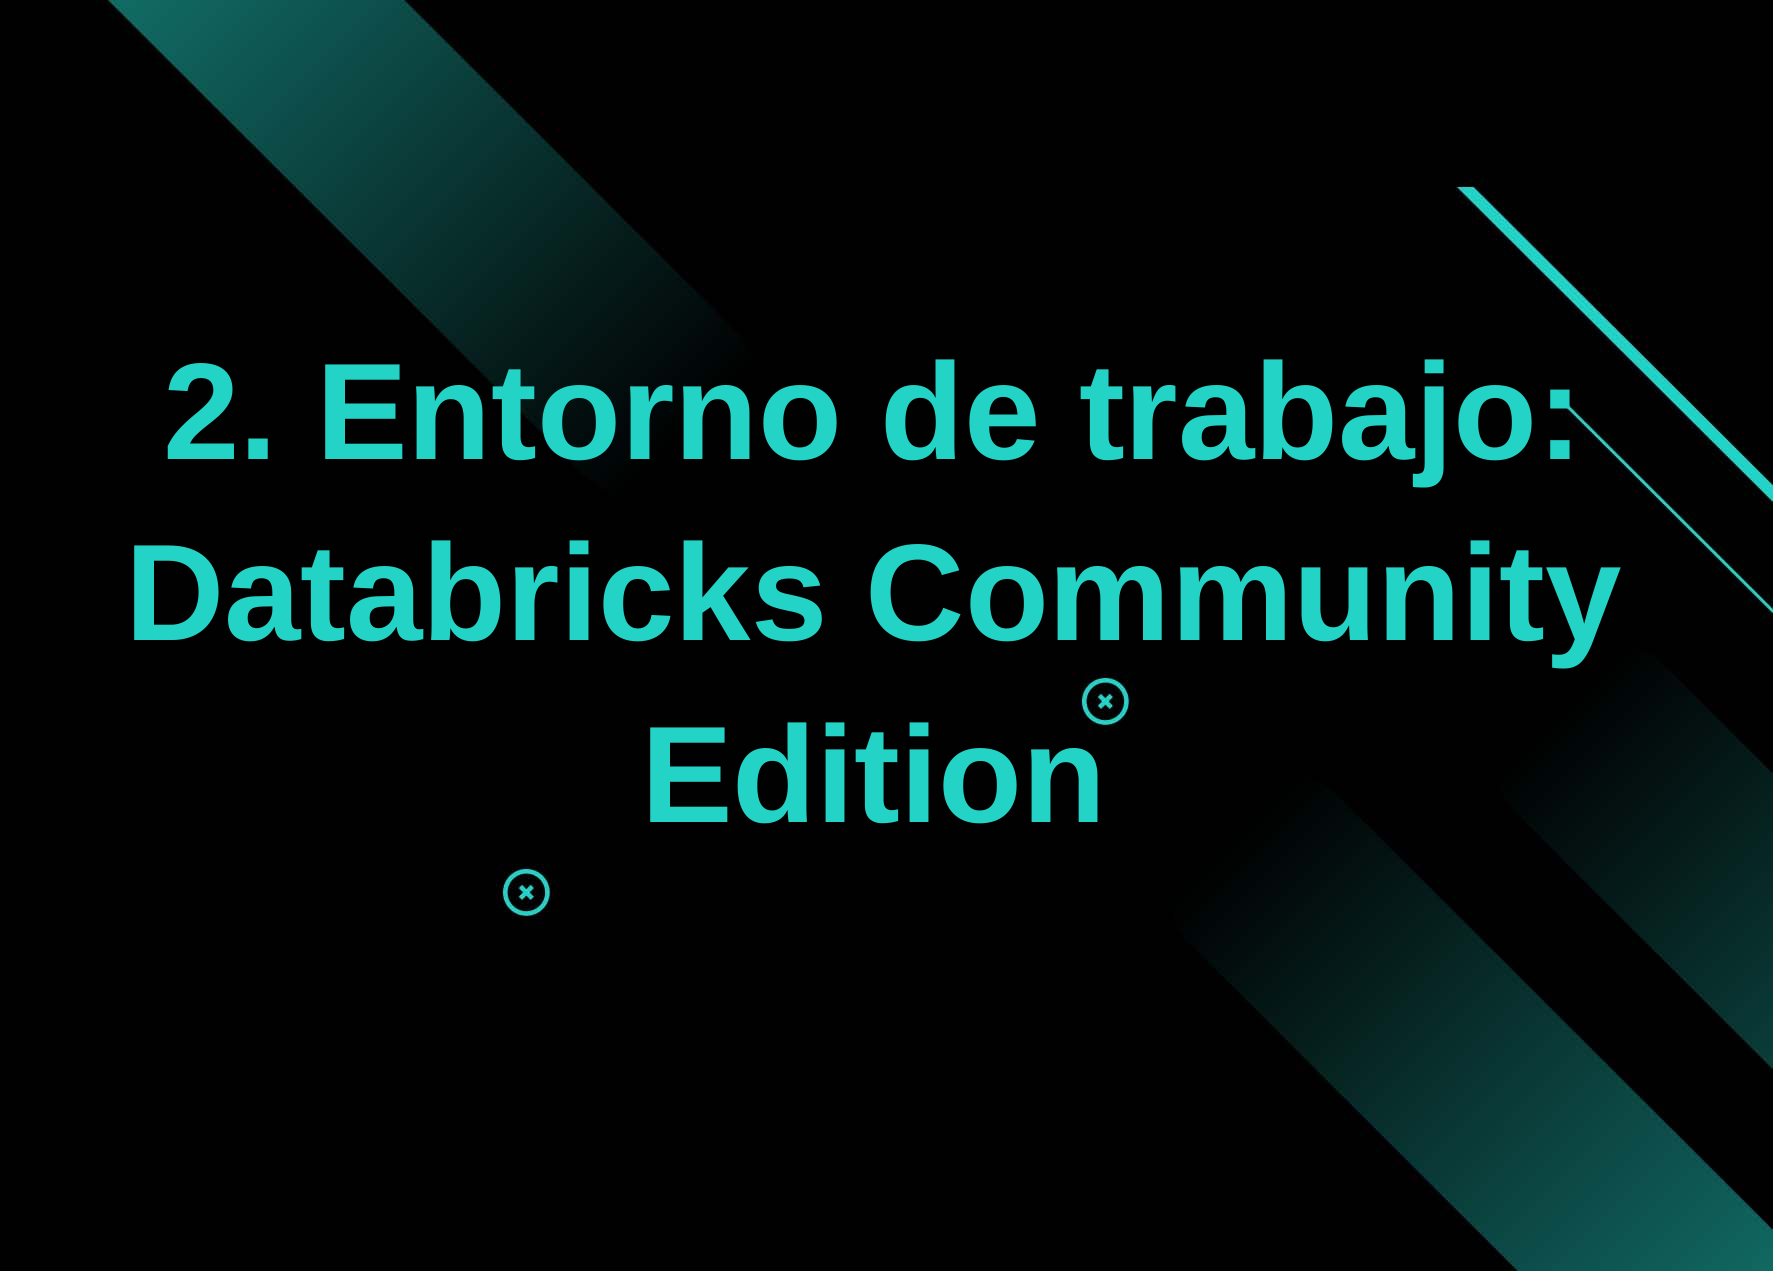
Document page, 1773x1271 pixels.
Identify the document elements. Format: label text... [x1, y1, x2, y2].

picture [0, 0, 1773, 1271]
list 2. Entorno de trabajo: Databricks Community Edition [98, 297, 1649, 412]
